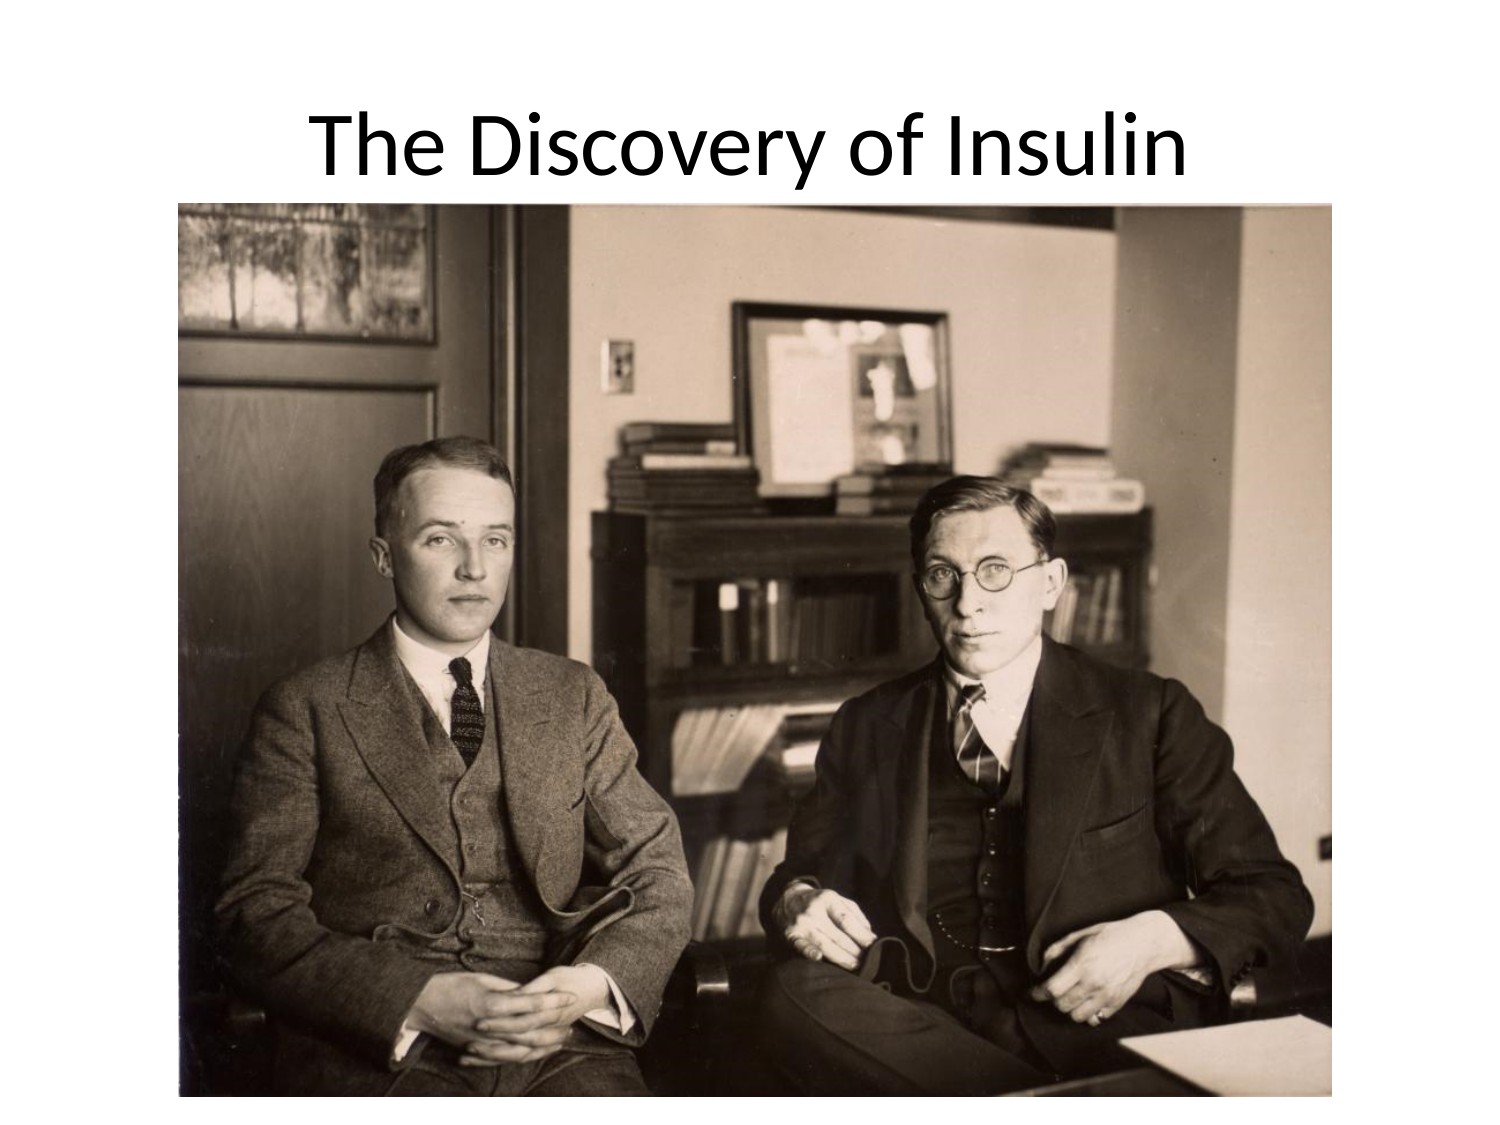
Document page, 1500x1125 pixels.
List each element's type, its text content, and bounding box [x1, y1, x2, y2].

title The Discovery of Insulin [75, 45, 1425, 233]
picture [178, 203, 1332, 1097]
